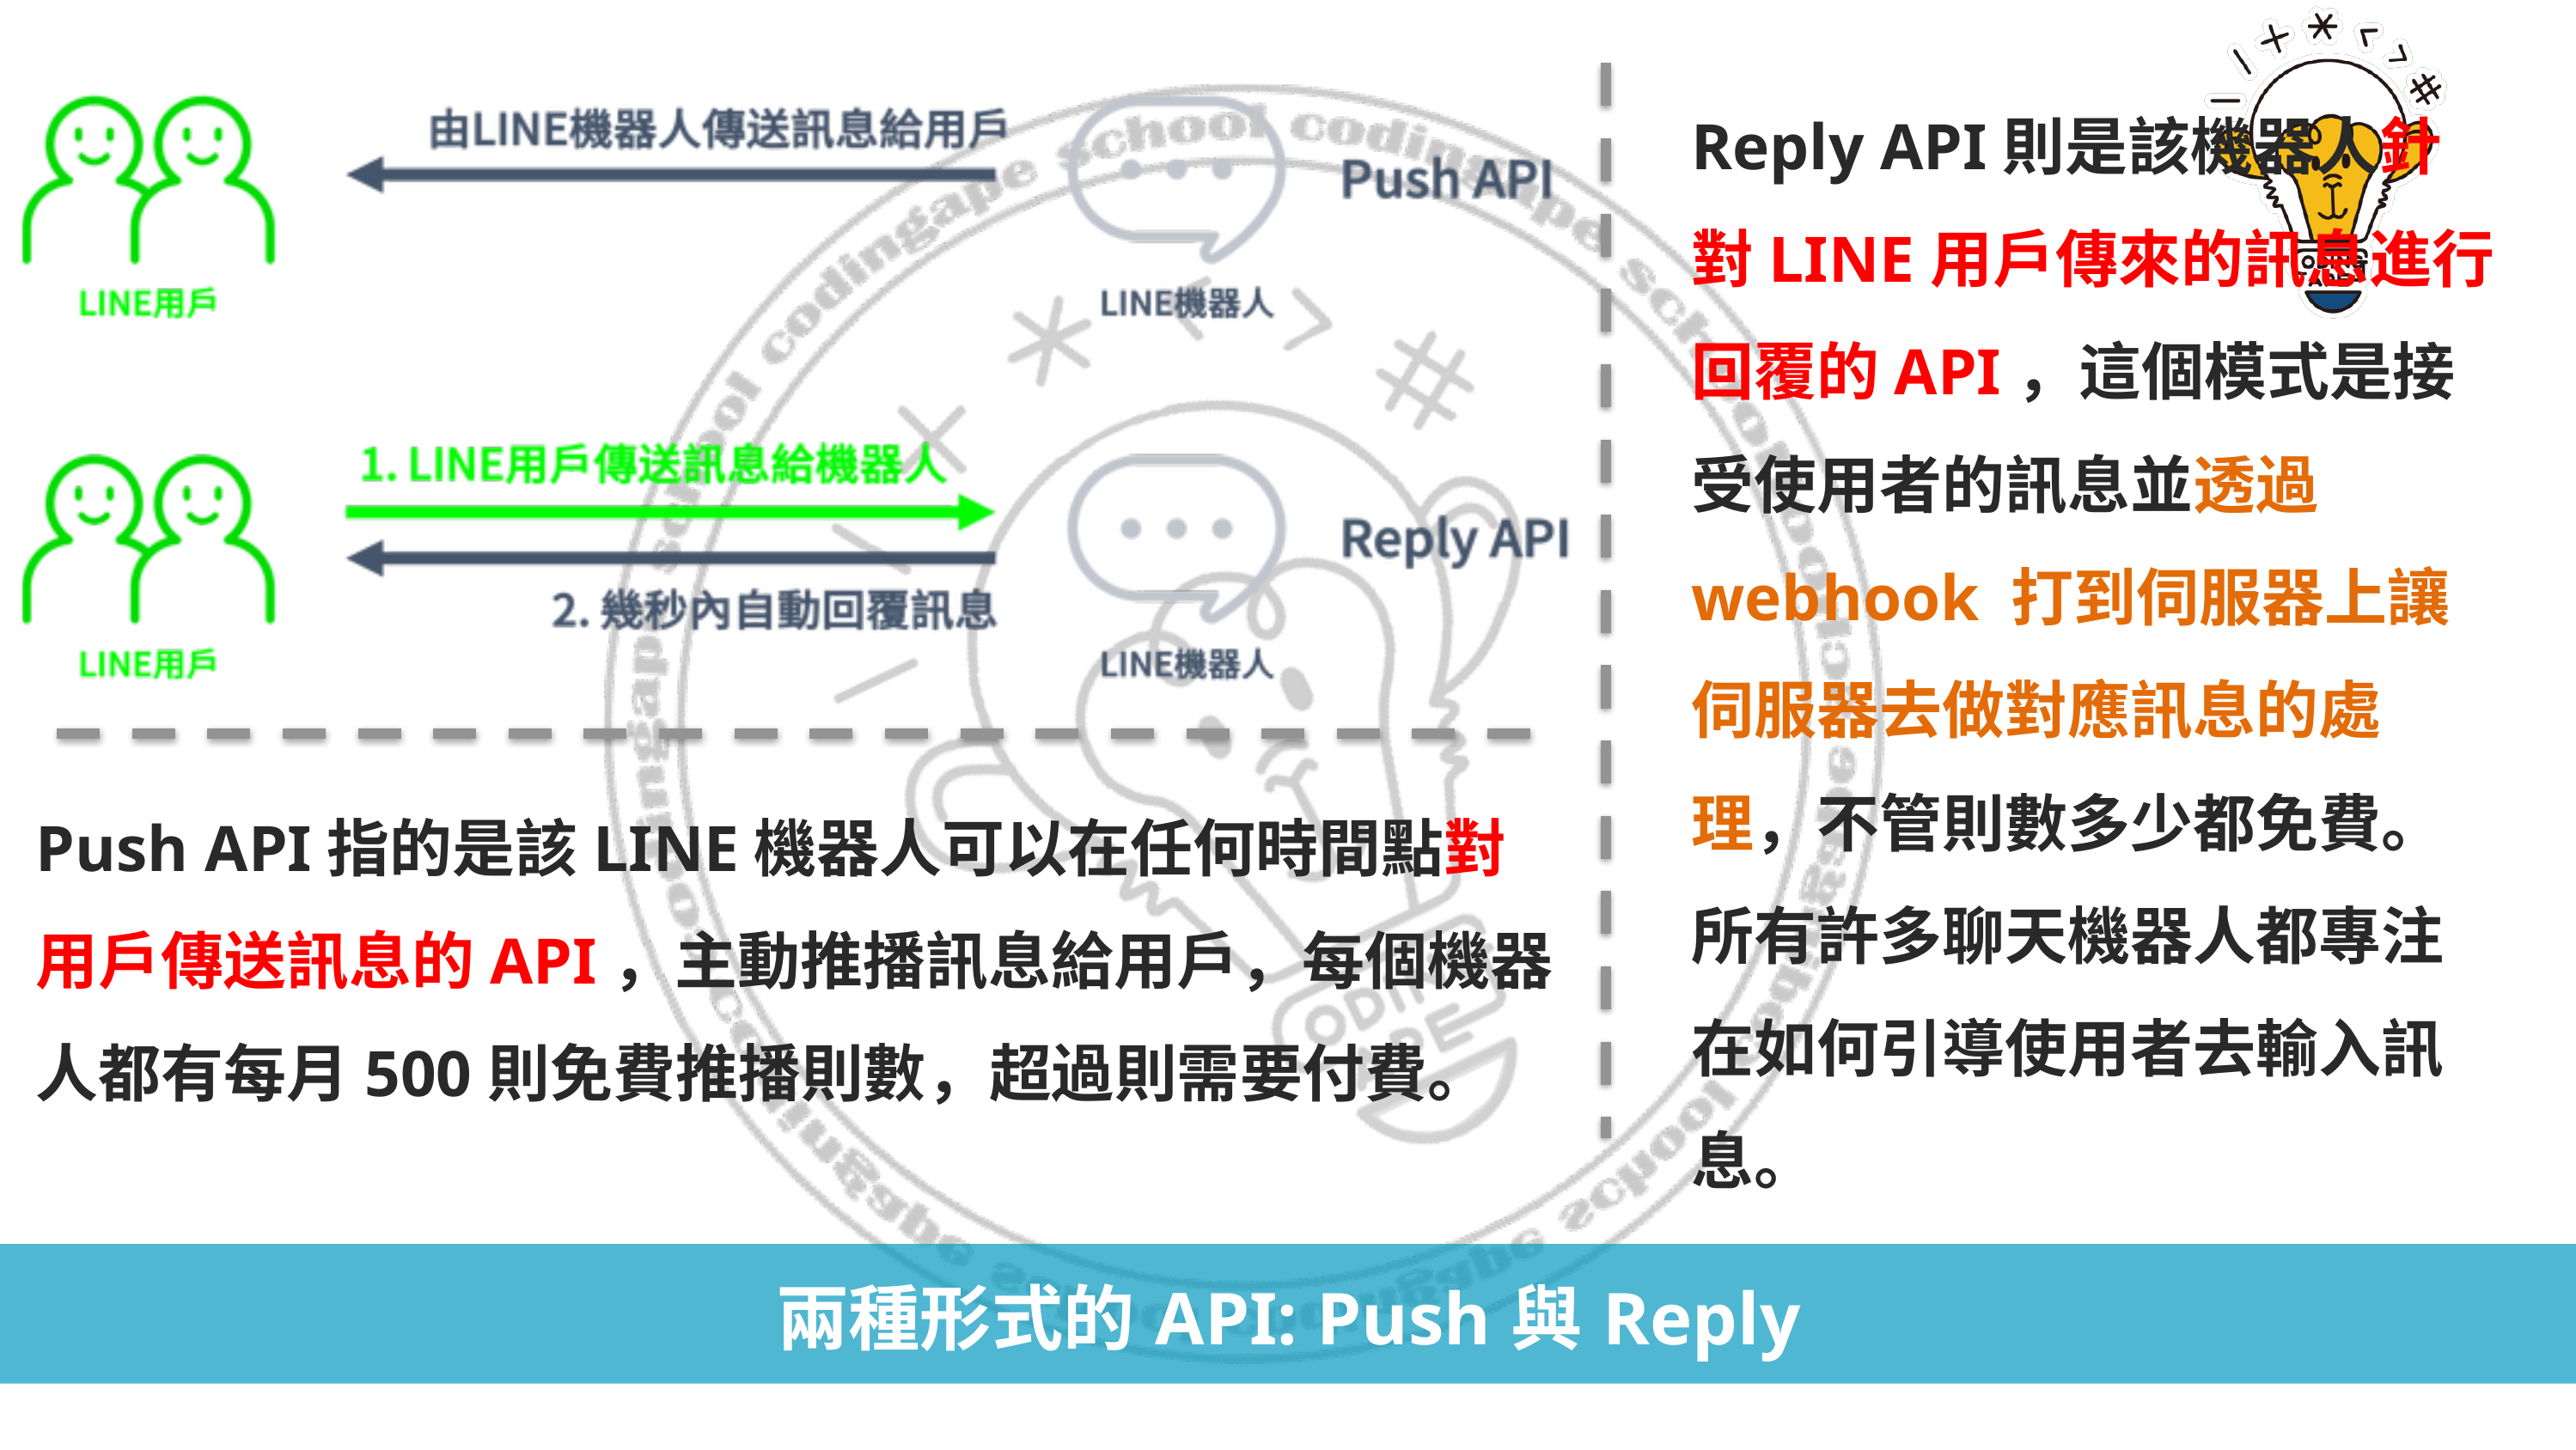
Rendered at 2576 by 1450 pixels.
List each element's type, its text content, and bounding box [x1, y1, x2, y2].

text_box Reply API則是該機器人針對LINE用戶傳來的訊息進行回覆的API，這個模式是接受使用者的訊息並透過 webhook 打到伺服器上讓伺服器去做對應訊息的處理，不管則數多少都免費。所有許多聊天機器人都專注在如何引導使用者去輸入訊息。 [1678, 63, 2515, 1206]
picture [22, 83, 1887, 1244]
text_box Push API指的是該LINE機器人可以在任何時間點對用戶傳送訊息的API，主動推播訊息給用戶，每個機器人都有每月500則免費推播則數，超過則需要付費。 [22, 764, 1574, 1218]
picture [2204, 0, 2447, 63]
list 兩種形式的API: Push與Reply [0, 1244, 2576, 1384]
